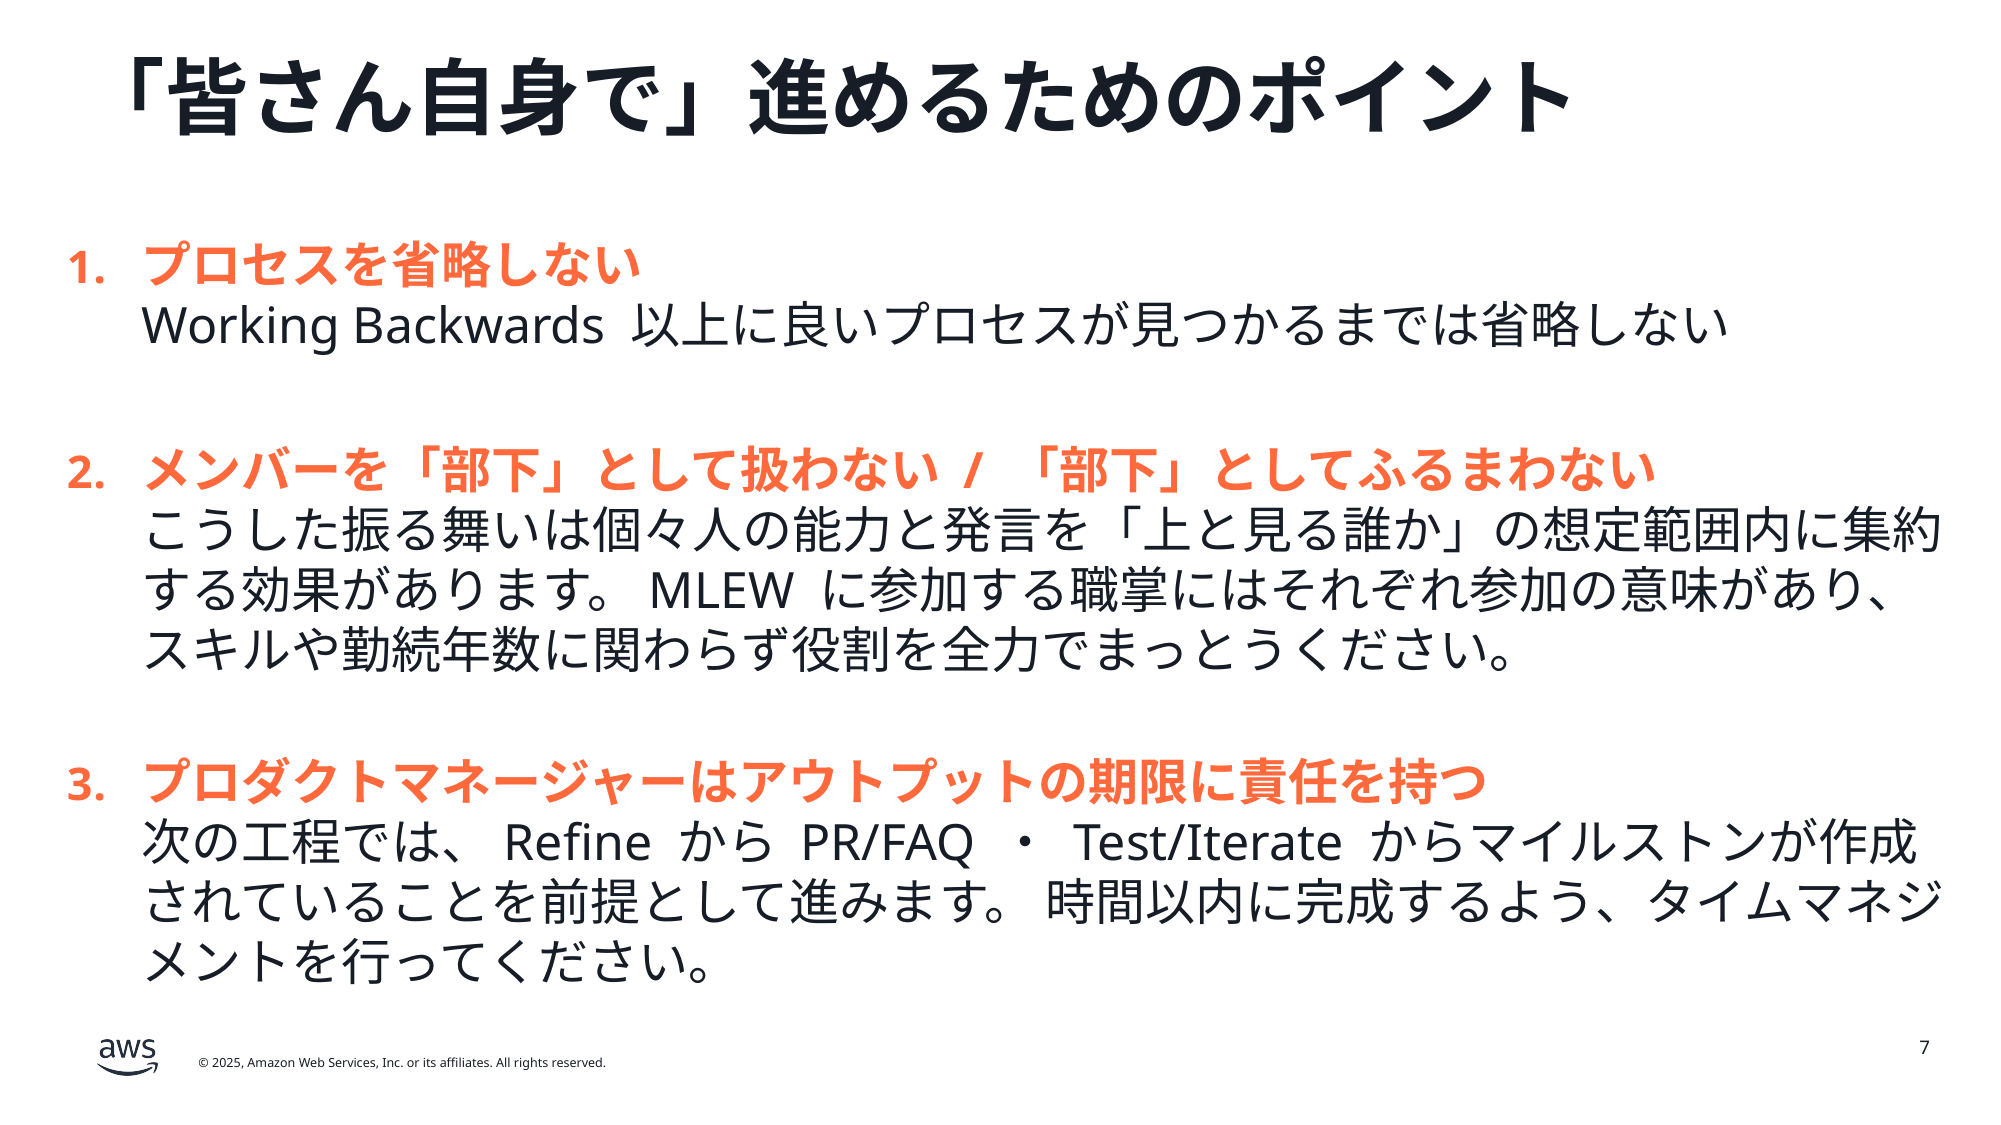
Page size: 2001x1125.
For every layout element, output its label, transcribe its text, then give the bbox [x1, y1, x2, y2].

picture [97, 1039, 158, 1076]
slide_number 7 [1495, 1018, 1945, 1079]
list プロセスを省略しない Working Backwards 以上に良いプロセスが見つかるまでは省略しない メンバーを「部下」として扱わない / 「部下」としてふるまわない こうした振る舞いは個々人の能力と発言を「上と見る誰か」の想定範囲内に集約する効果があります。MLEW に参加する職掌にはそれぞれ参加の意味があり、スキルや勤続年数に関わらず役割を全力でまっとうください。 プロダクトマネージャーはアウトプットの期限に責任を持つ 次の工程では、Refine から PR/FAQ ・ Test/Iterate からマイルストンが作成されていることを前提として進みます。 時間以内に完成するよう、タイムマネジメントを行ってください。 [66, 225, 1945, 1006]
title 「皆さん自身で」進めるためのポイント [66, 48, 1945, 150]
